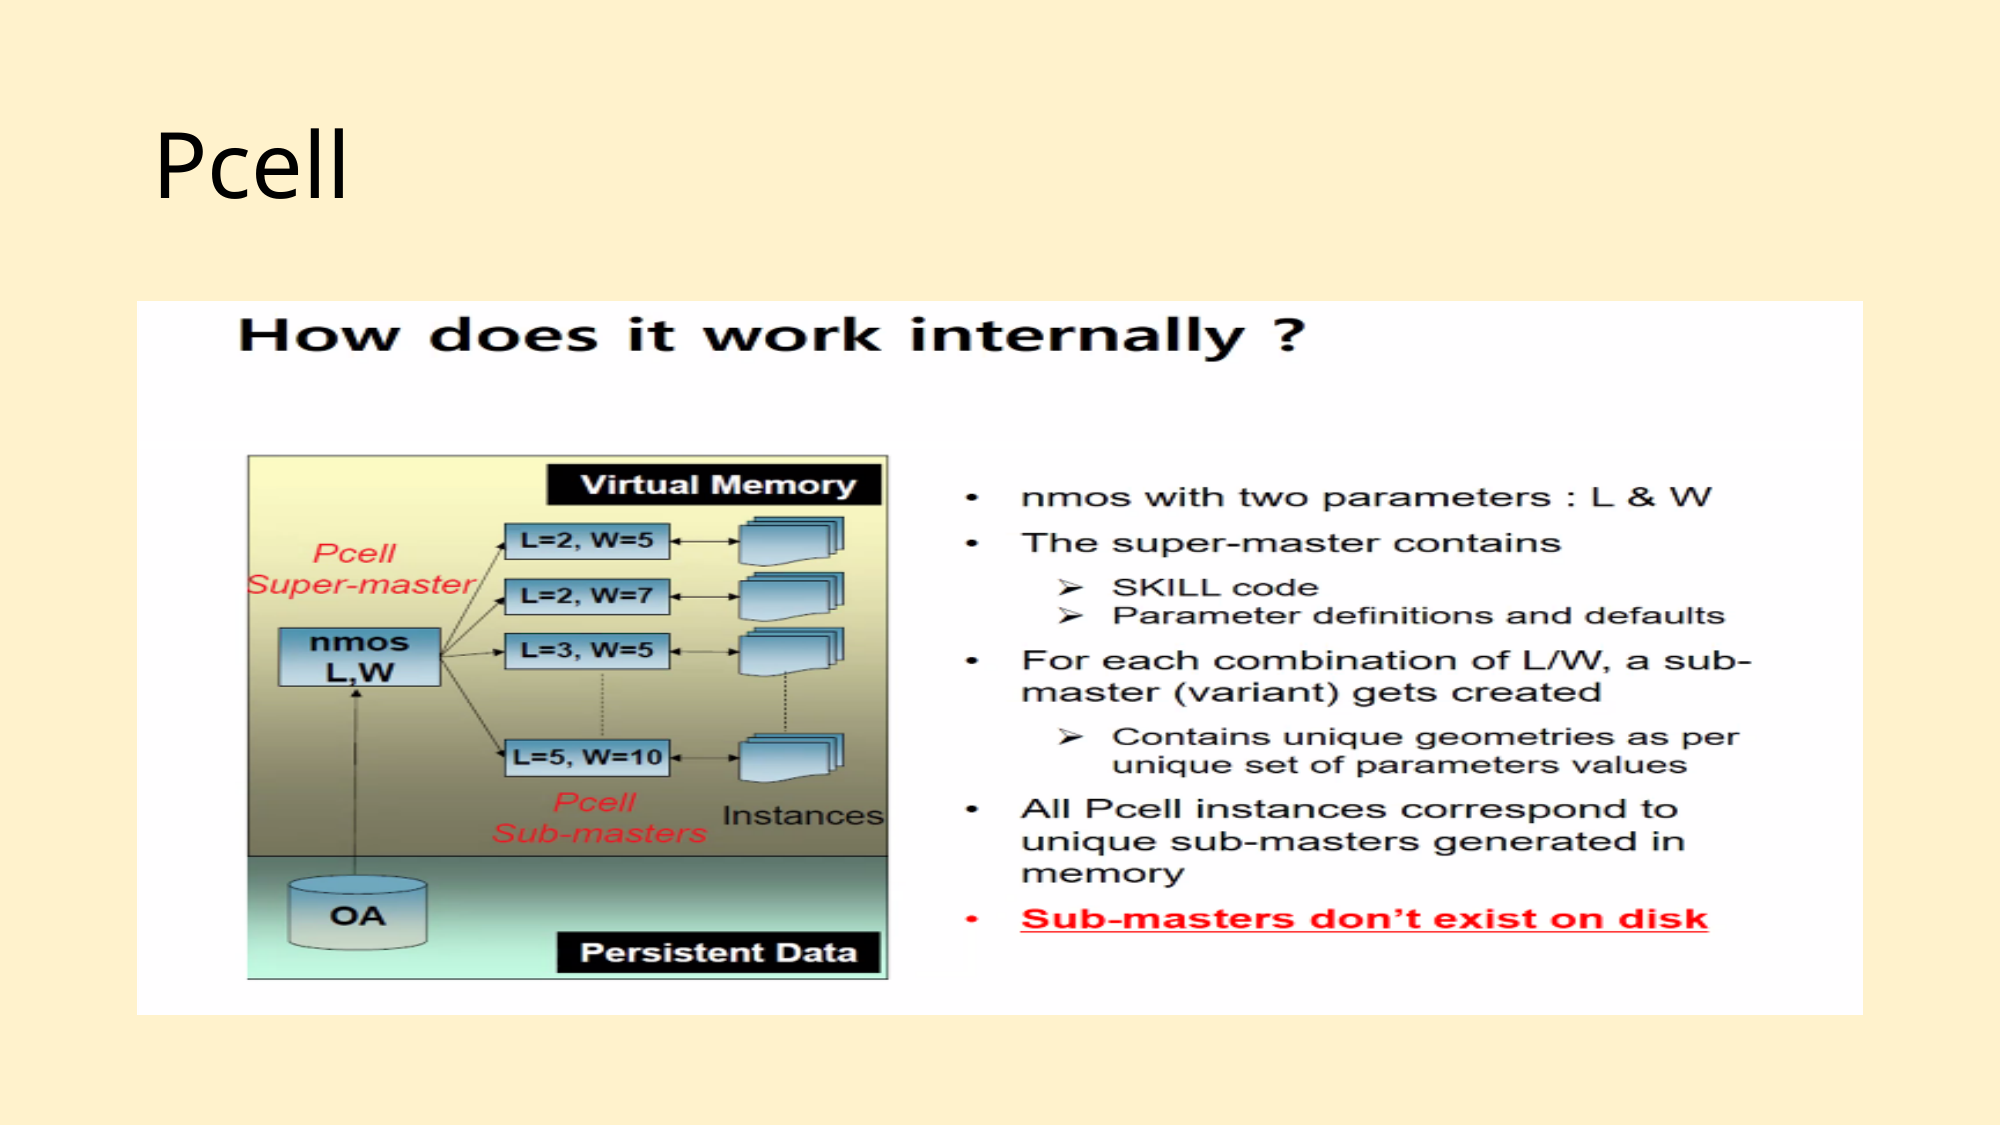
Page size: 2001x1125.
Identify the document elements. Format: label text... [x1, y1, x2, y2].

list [137, 301, 1863, 1015]
title Pcell [137, 59, 1863, 278]
